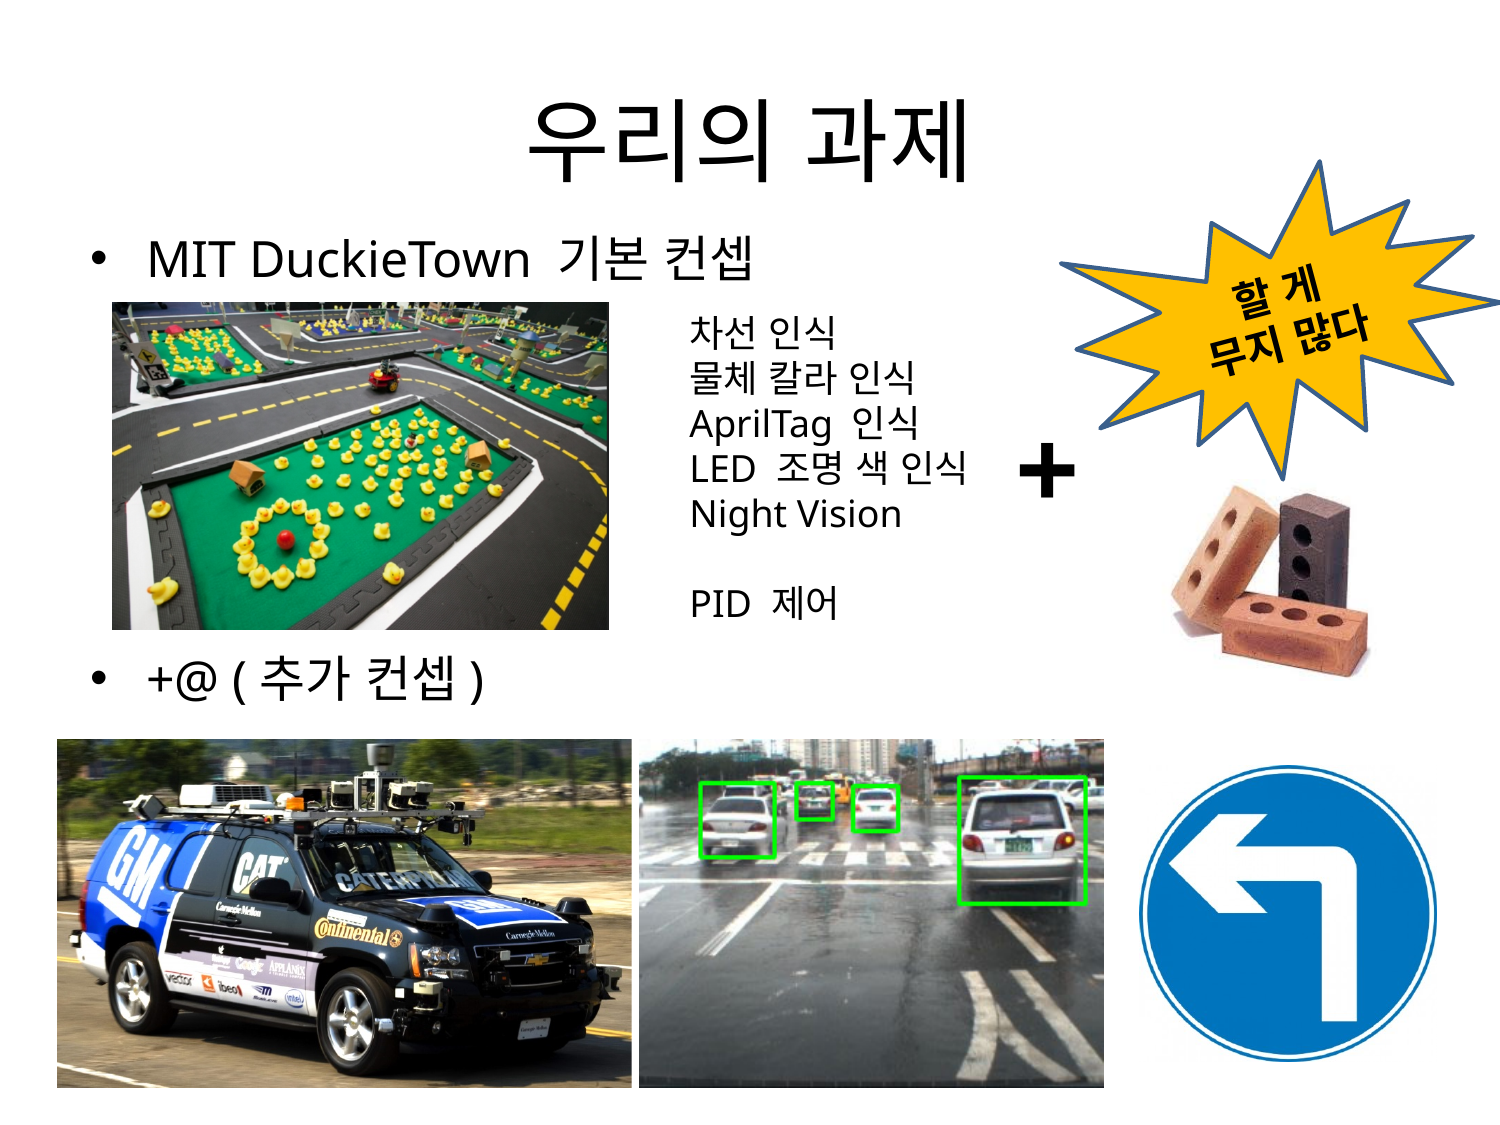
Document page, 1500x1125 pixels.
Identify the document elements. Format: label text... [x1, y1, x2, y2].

picture [56, 739, 632, 1088]
list MIT DuckieTown 기본 컨셉 +@ (추가 컨셉) [75, 219, 1425, 963]
title 우리의 과제 [75, 45, 1425, 219]
picture [639, 739, 1105, 1088]
text_box 차선 인식 물체 칼라 인식 AprilTag 인식 LED 조명 색 인식 Night Vision PID 제어 [674, 302, 985, 633]
picture [111, 302, 609, 631]
text_box 할 게 무지 많다 [1058, 159, 1500, 478]
picture [1139, 765, 1437, 1063]
text_box + [1000, 390, 1095, 541]
picture [1127, 479, 1416, 682]
